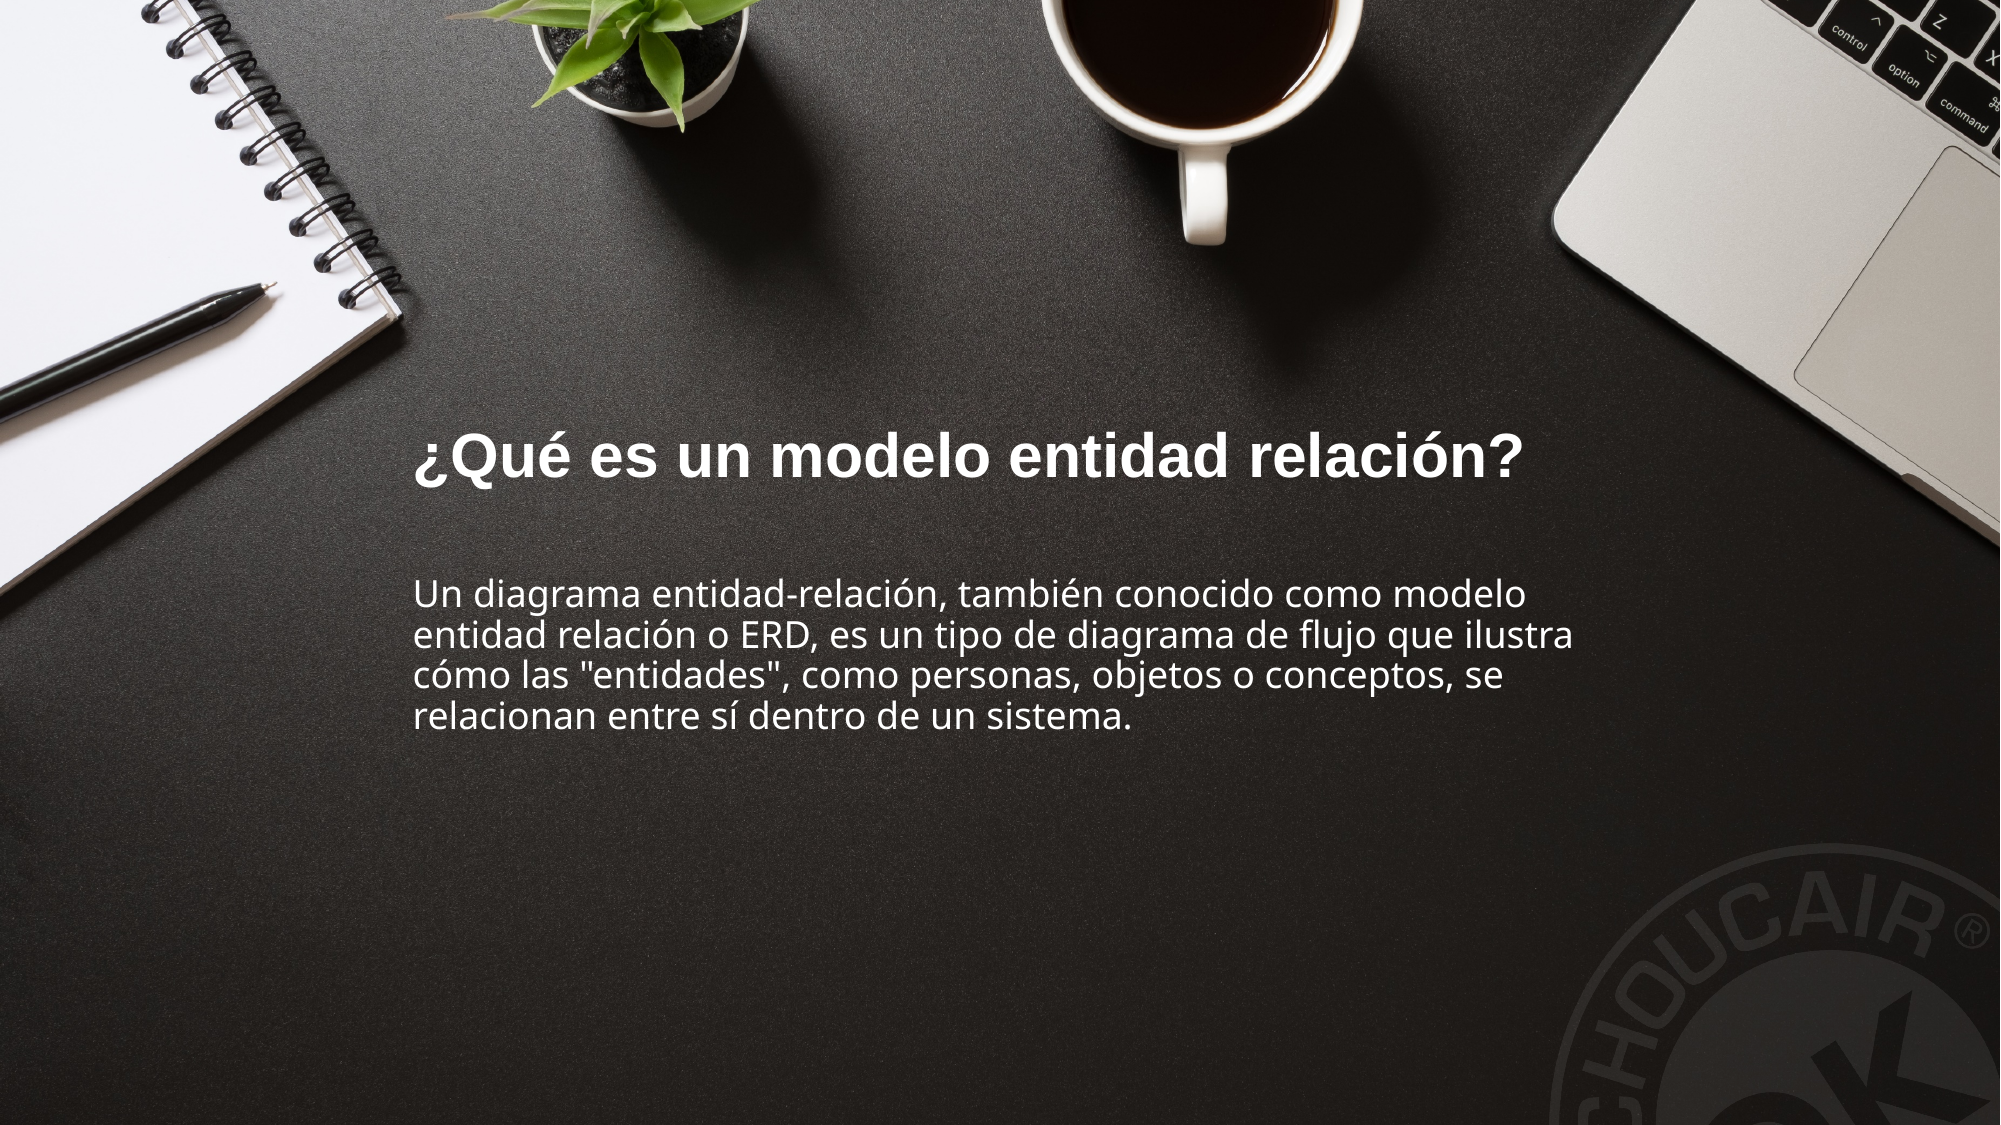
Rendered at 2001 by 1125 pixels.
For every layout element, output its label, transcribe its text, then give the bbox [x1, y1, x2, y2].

picture [0, 0, 2001, 1125]
list ¿Qué es un modelo entidad relación? [397, 420, 1770, 518]
list Un diagrama entidad-relación, también conocido como modelo entidad relación o ERD, es un tipo de diagrama de flujo que ilustra cómo las "entidades", como personas, objetos o conceptos, se relacionan entre sí dentro de un sistema. [397, 567, 1662, 1125]
